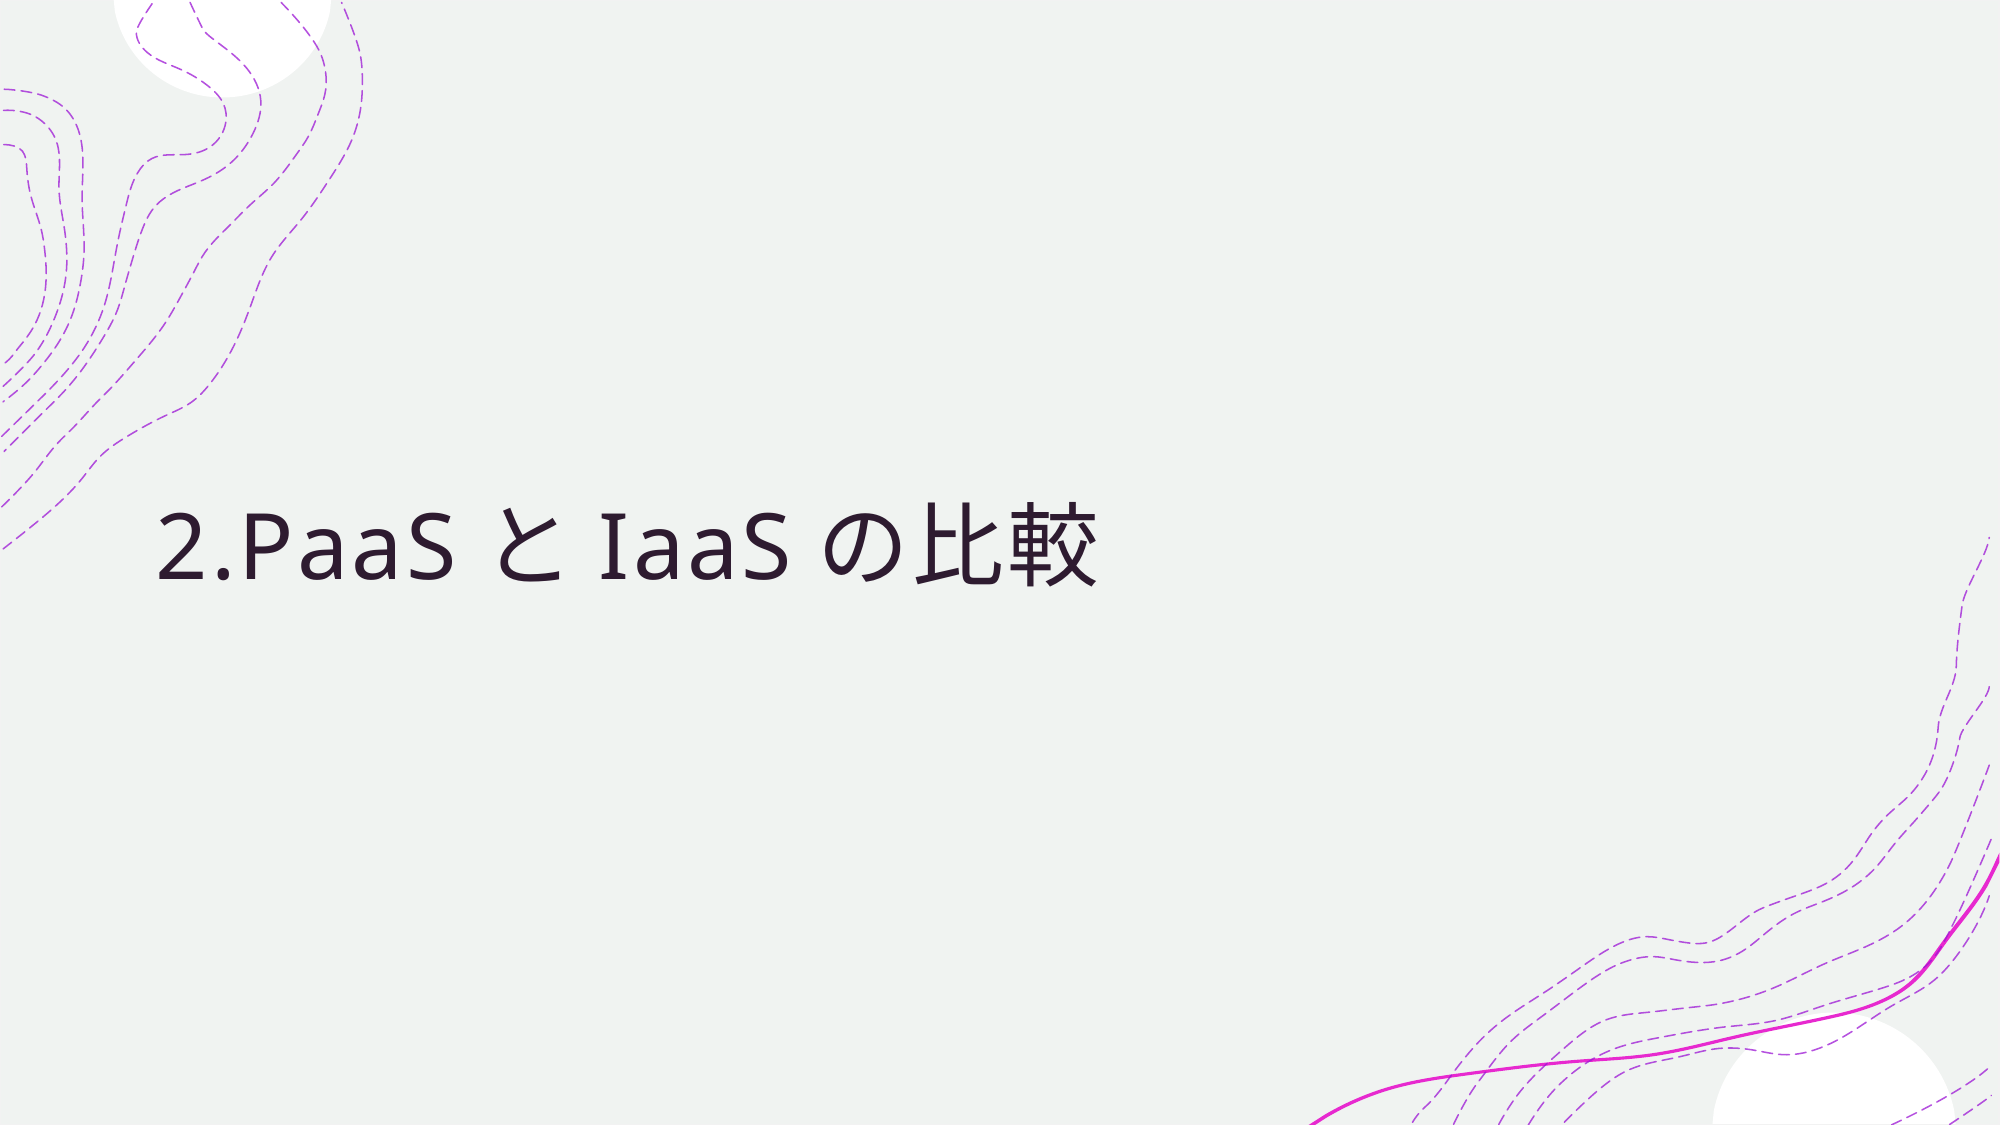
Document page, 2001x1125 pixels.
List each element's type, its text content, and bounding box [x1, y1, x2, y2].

title 2.PaaSとIaaSの比較 [137, 425, 1863, 644]
